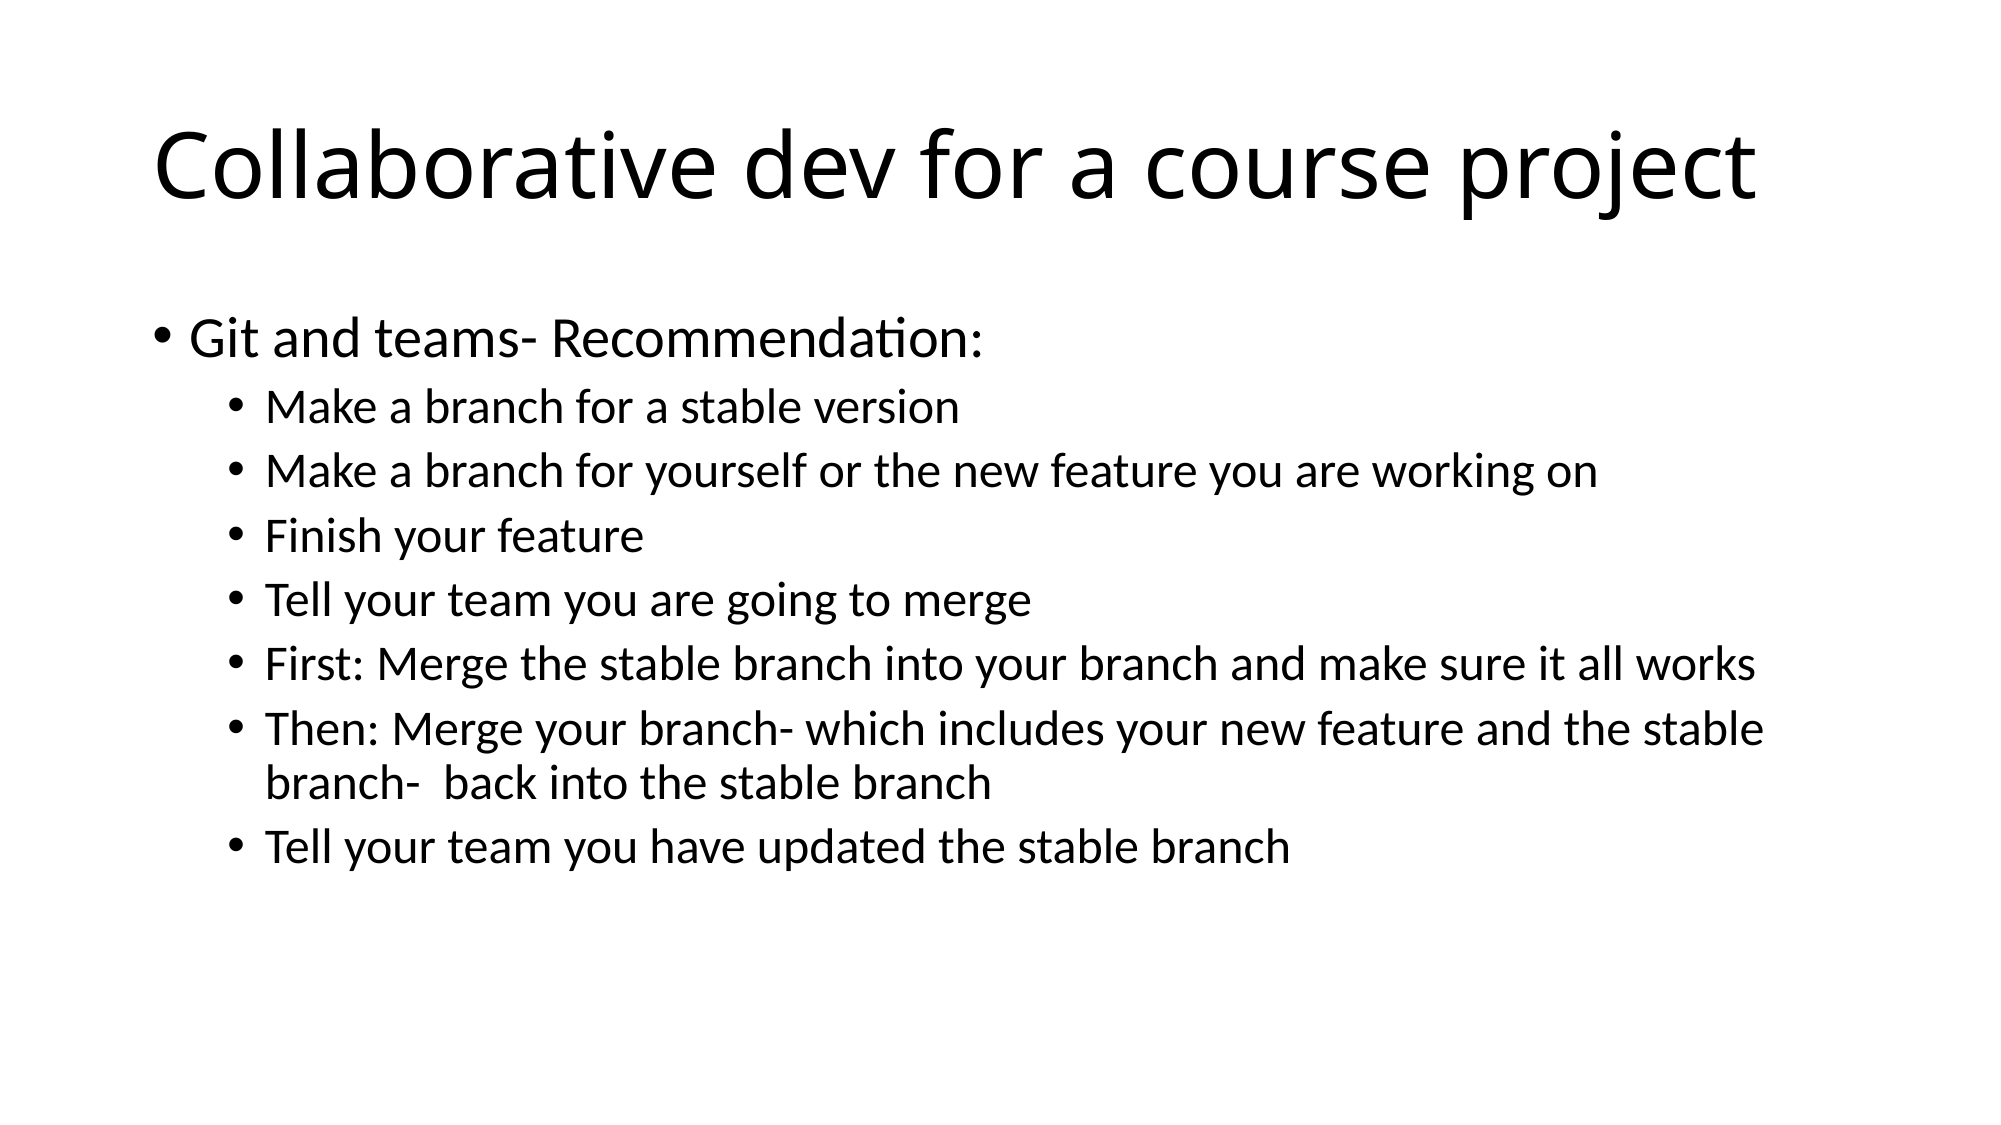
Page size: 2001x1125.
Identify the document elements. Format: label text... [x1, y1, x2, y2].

title Collaborative dev for a course project [137, 59, 1863, 278]
list Git and teams- Recommendation: Make a branch for a stable version Make a branch for yourself or the new feature you are working on Finish your feature Tell your team you are going to merge First: Merge the stable branch into your branch and make sure it all works Then: Merge your branch- which includes your new feature and the stable branch- back into the stable branch Tell your team you have updated the stable branch [137, 299, 1863, 1014]
